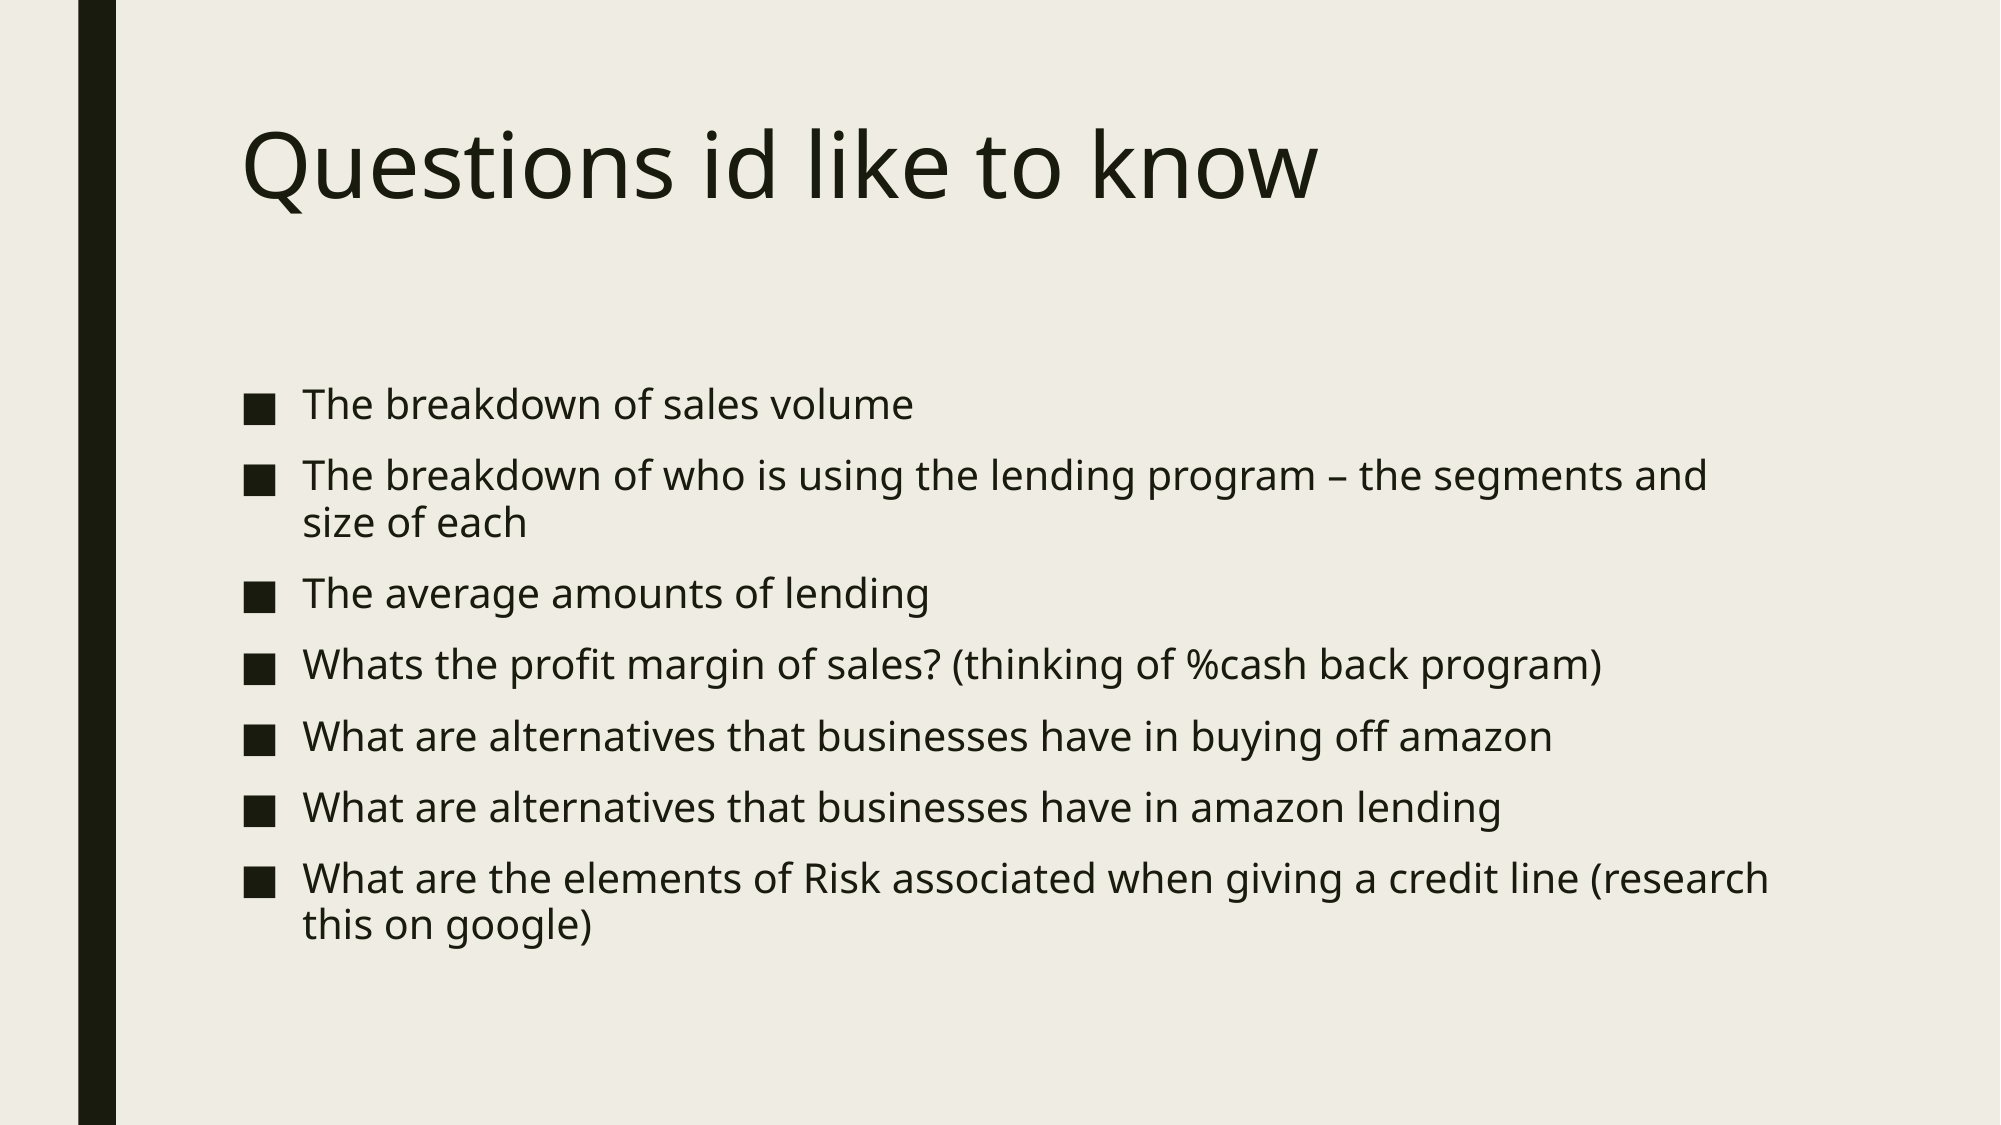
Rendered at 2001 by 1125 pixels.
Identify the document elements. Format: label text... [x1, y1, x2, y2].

title Questions id like to know [225, 112, 1800, 357]
list The breakdown of sales volume The breakdown of who is using the lending program – the segments and size of each The average amounts of lending Whats the profit margin of sales? (thinking of %cash back program) What are alternatives that businesses have in buying off amazon What are alternatives that businesses have in amazon lending What are the elements of Risk associated when giving a credit line (research this on google) [225, 375, 1800, 963]
